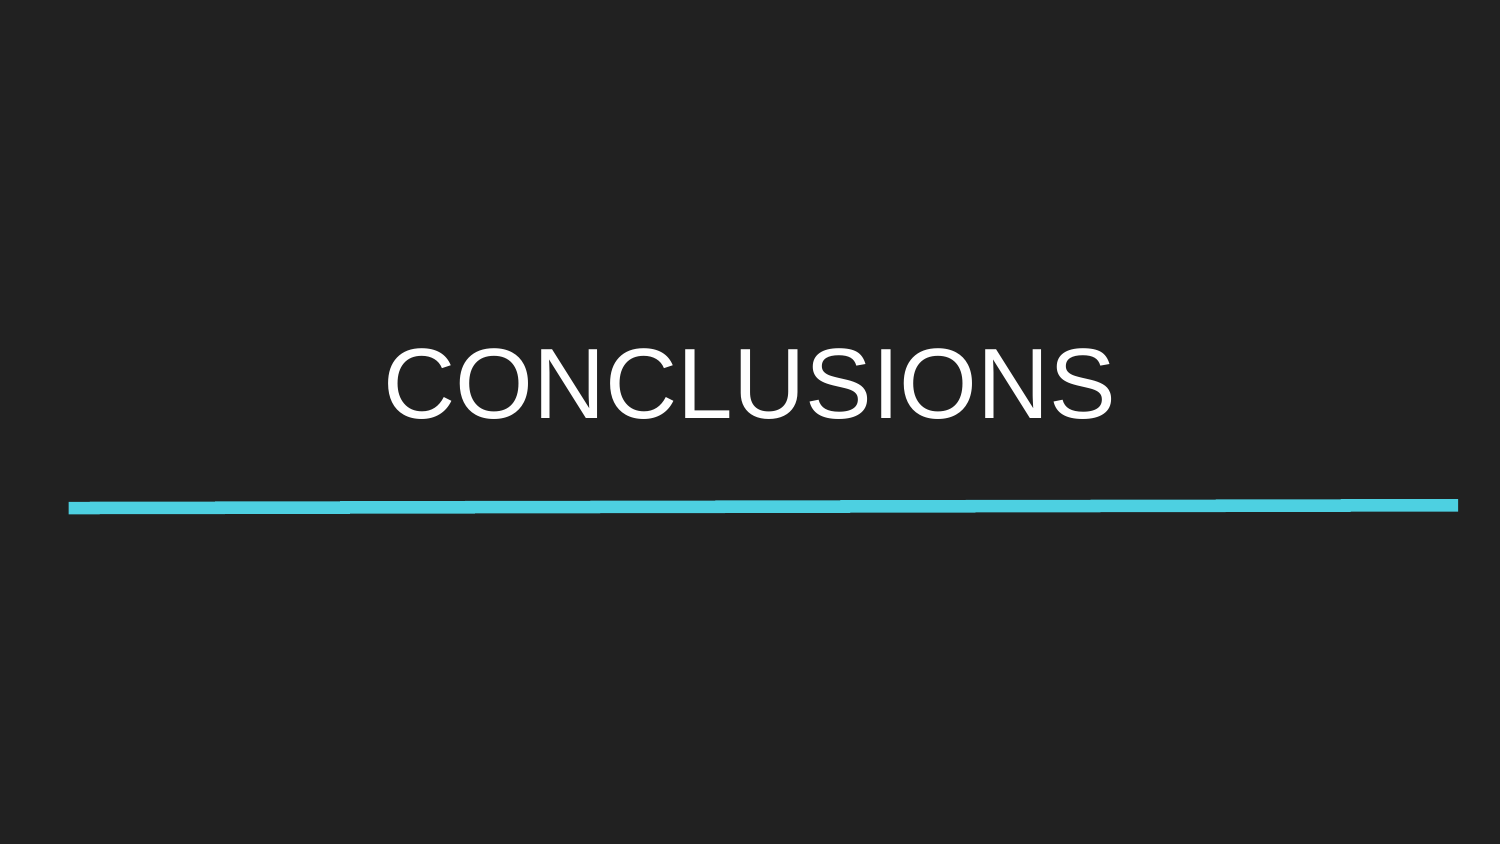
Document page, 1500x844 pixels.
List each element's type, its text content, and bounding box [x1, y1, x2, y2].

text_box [68, 504, 1459, 509]
title CONCLUSIONS [68, 304, 1310, 481]
